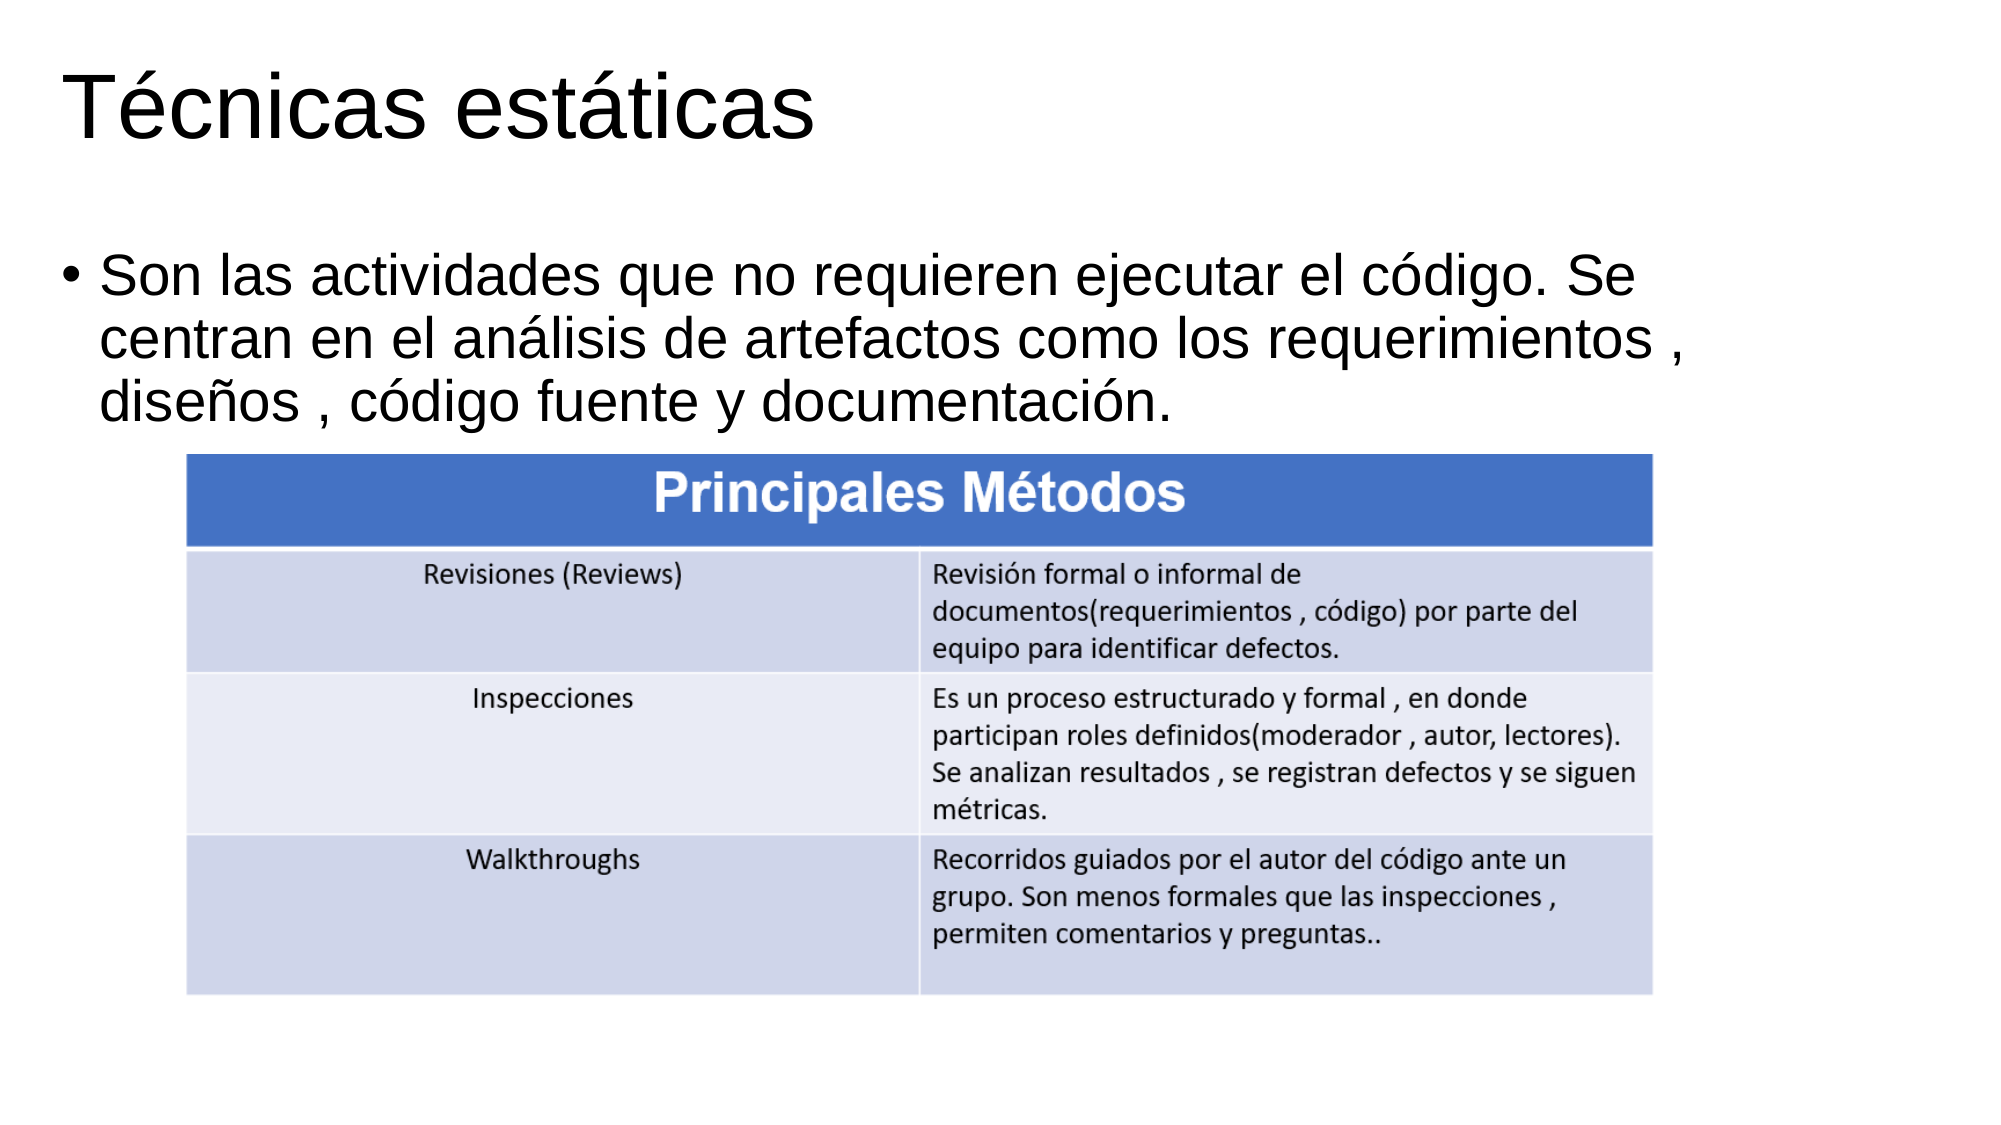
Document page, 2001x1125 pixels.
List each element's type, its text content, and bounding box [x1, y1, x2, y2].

list Son las actividades que no requieren ejecutar el código. Se centran en el análisis de artefactos como los requerimientos , diseños , código fuente y documentación. [46, 237, 1863, 1014]
title Técnicas estáticas [46, 0, 1772, 218]
picture [183, 454, 1657, 999]
